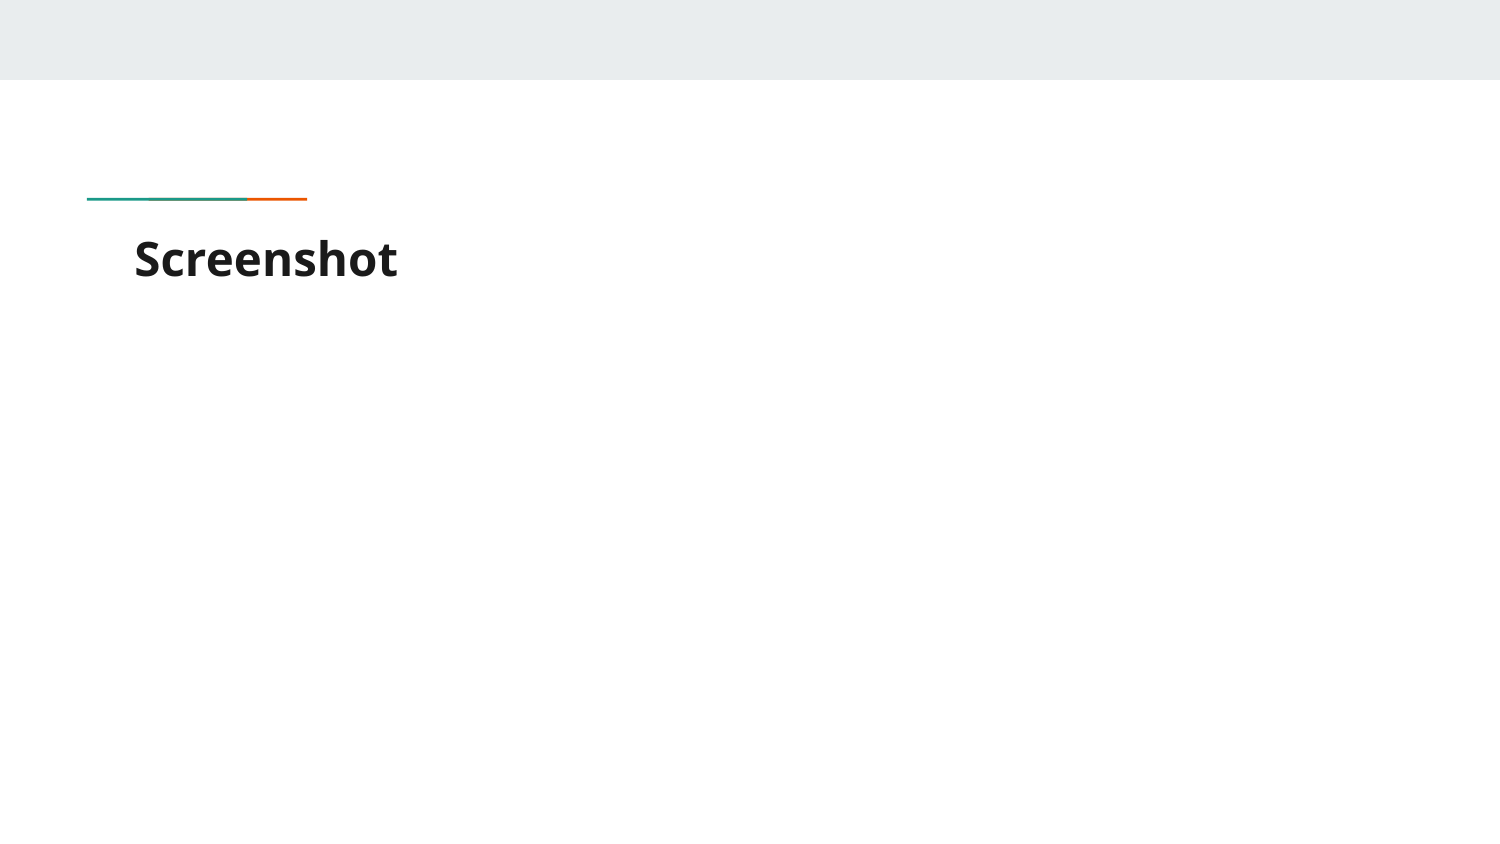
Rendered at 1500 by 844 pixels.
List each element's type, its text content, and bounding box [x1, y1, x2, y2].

title Screenshot [119, 213, 1381, 302]
